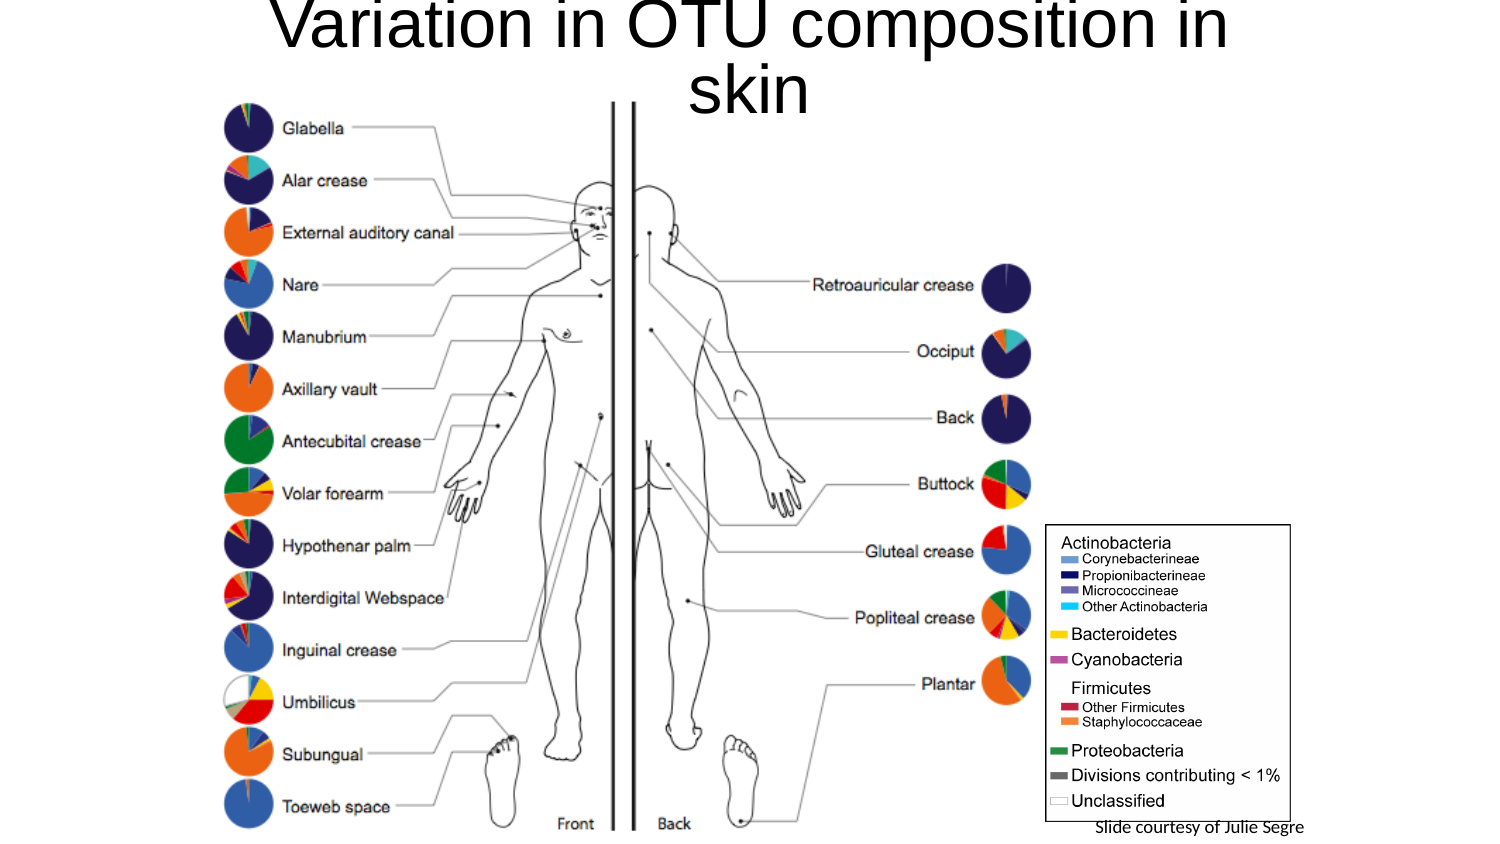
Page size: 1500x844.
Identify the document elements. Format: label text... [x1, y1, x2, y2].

title Variation in OTU composition in skin [187, 9, 1313, 113]
picture [1045, 524, 1291, 822]
text_box Slide courtesy of Julie Segre [1084, 809, 1500, 844]
picture [188, 61, 1041, 844]
